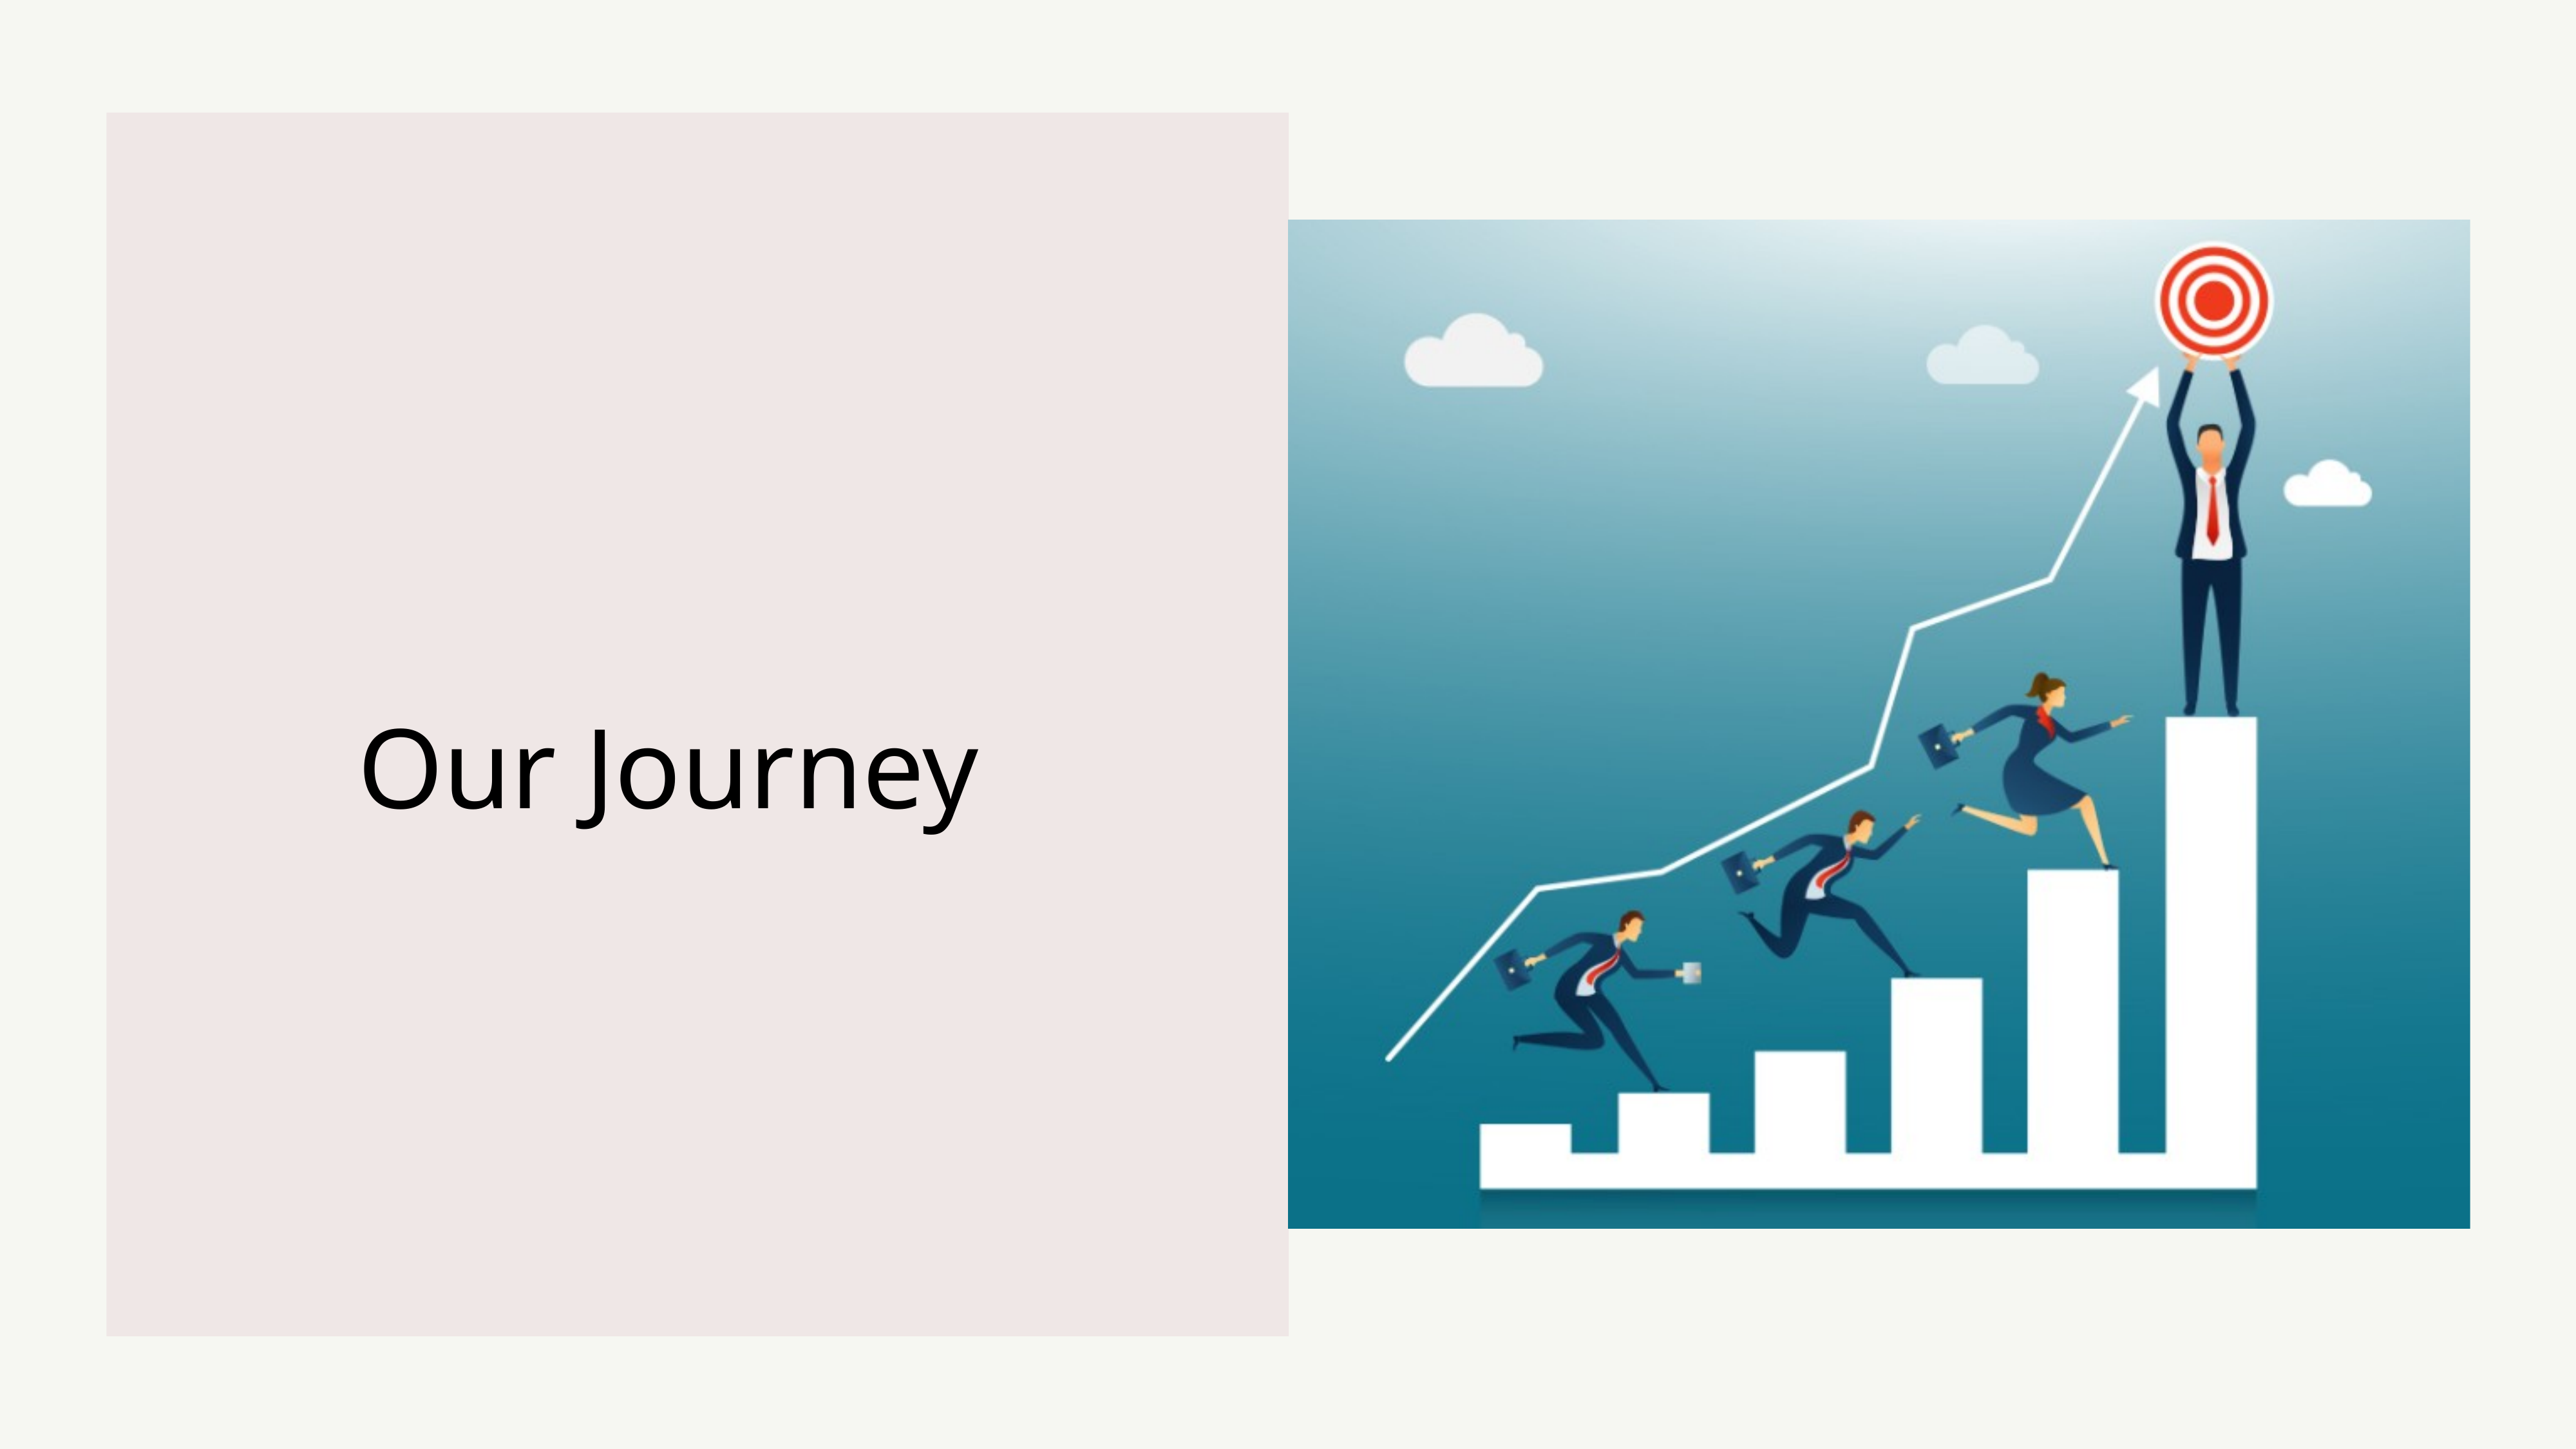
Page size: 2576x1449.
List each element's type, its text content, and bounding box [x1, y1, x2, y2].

title Our Journey [160, 536, 1176, 833]
picture [1287, 220, 2470, 1229]
